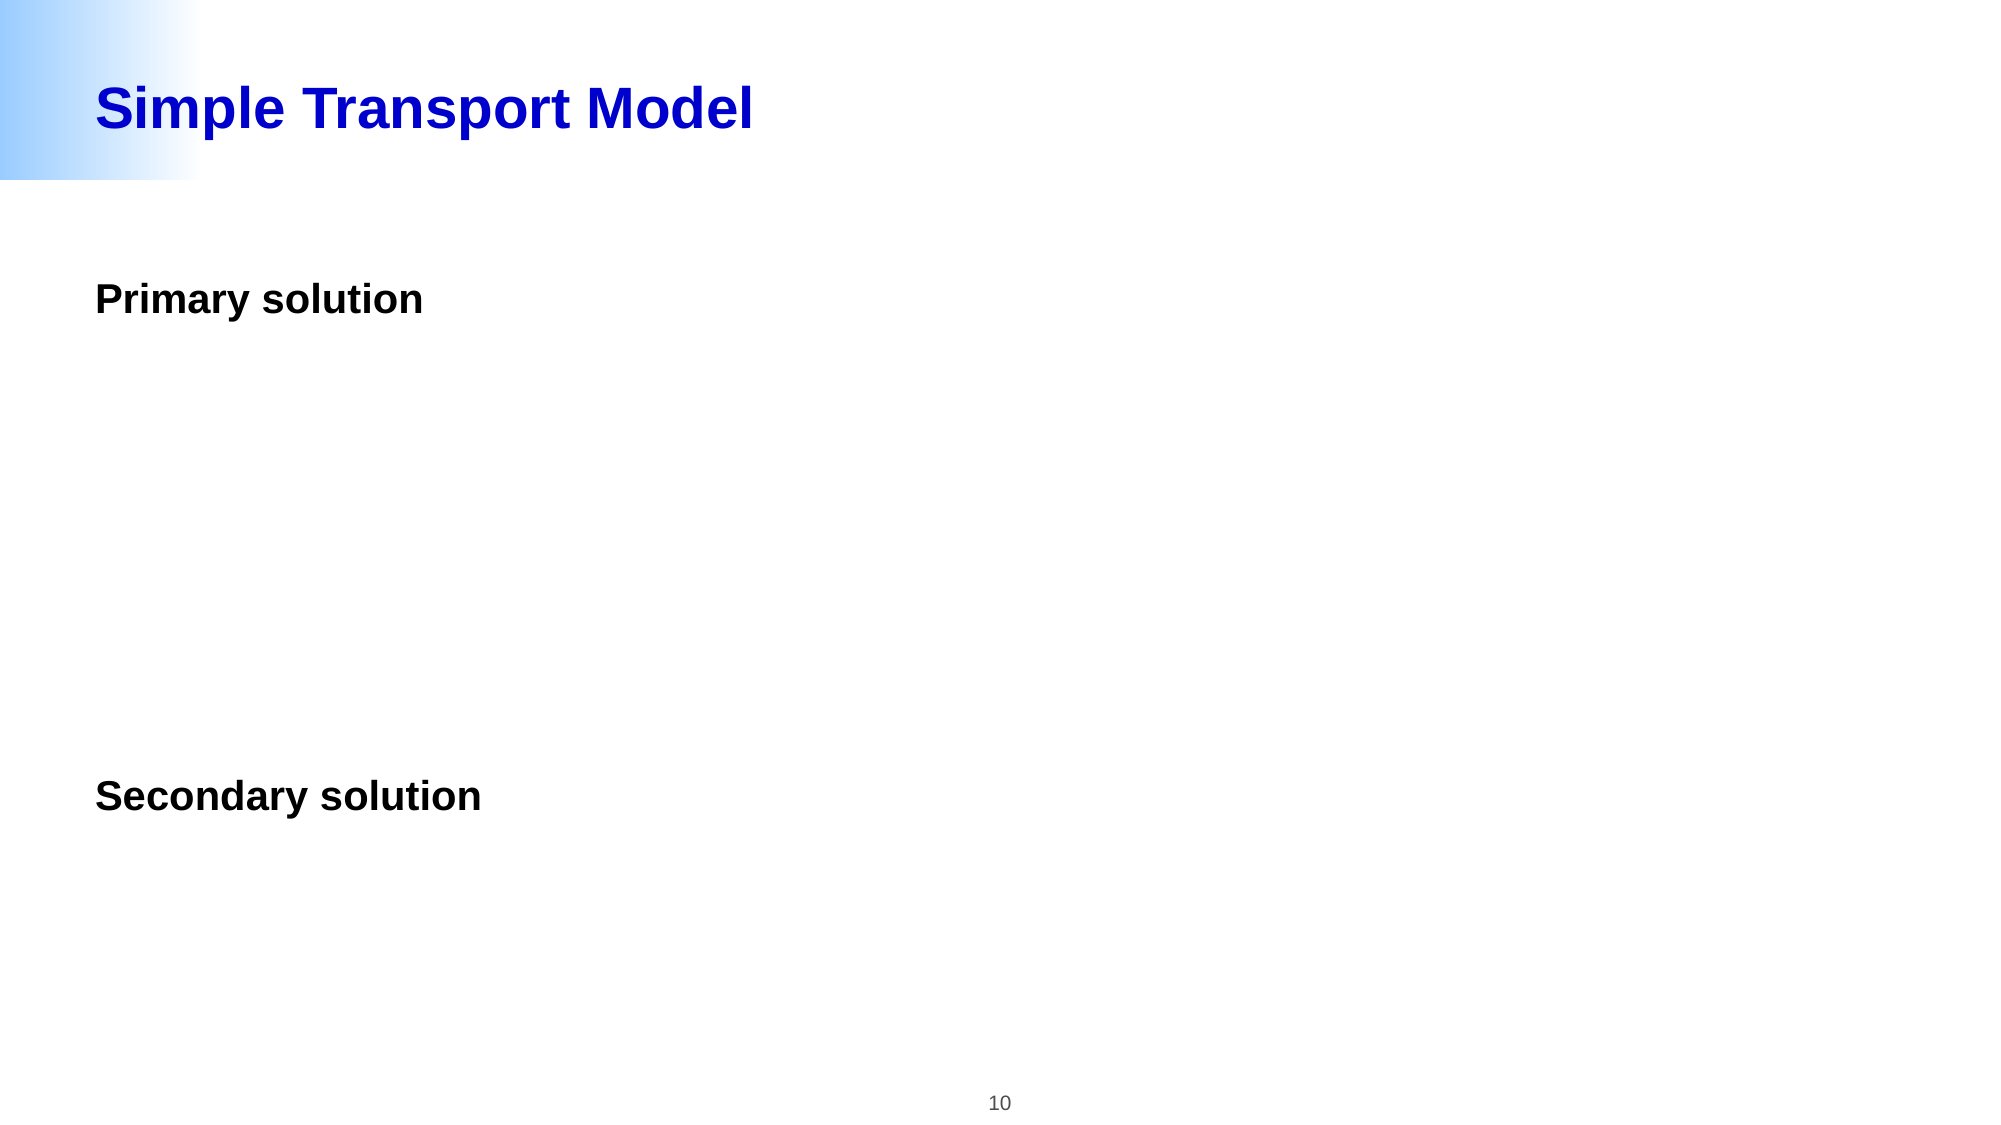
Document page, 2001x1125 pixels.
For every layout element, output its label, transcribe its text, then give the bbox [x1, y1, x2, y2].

list Secondary solution [79, 720, 981, 827]
title Simple Transport Model [79, 29, 1921, 181]
list Primary solution [79, 224, 981, 331]
